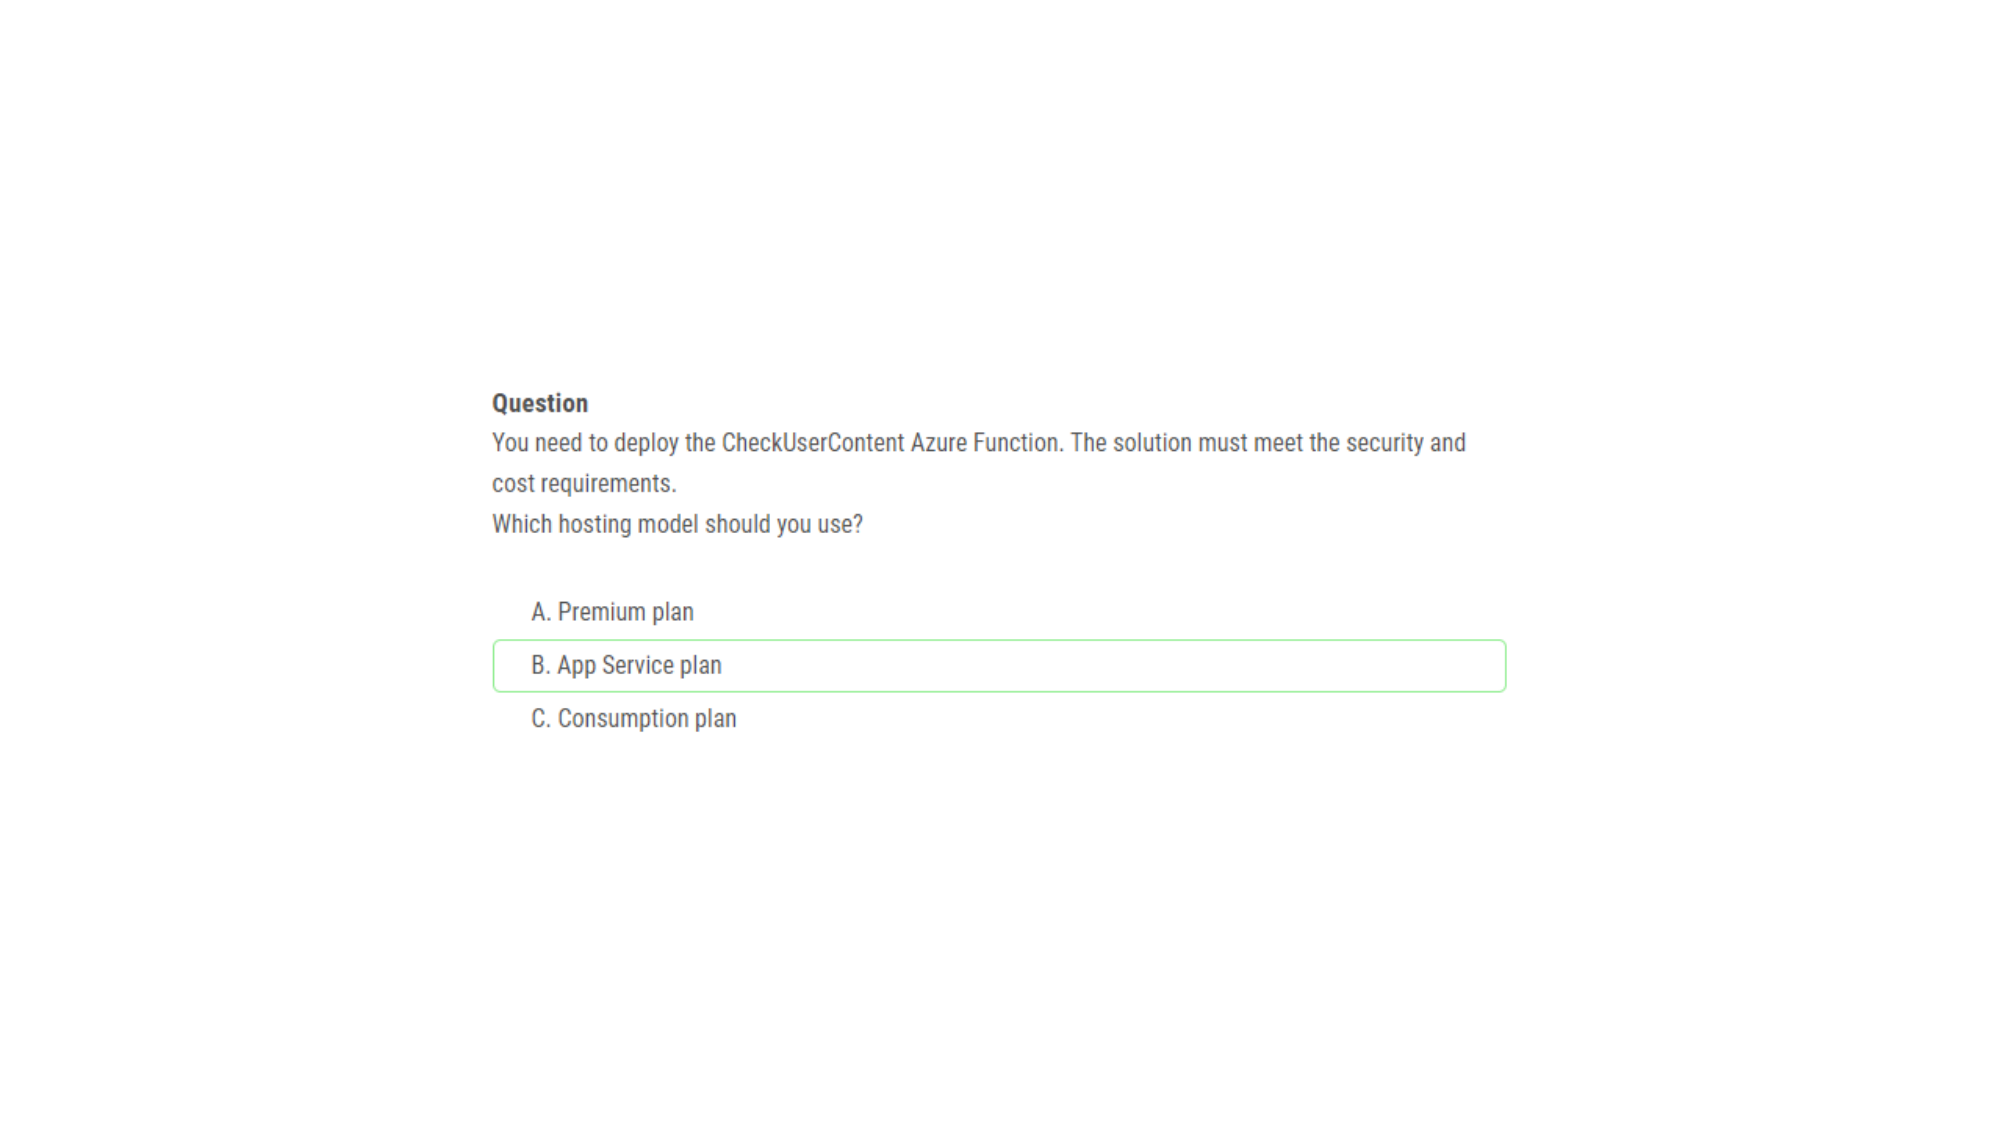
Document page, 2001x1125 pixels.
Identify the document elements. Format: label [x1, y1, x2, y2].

picture [479, 381, 1521, 743]
